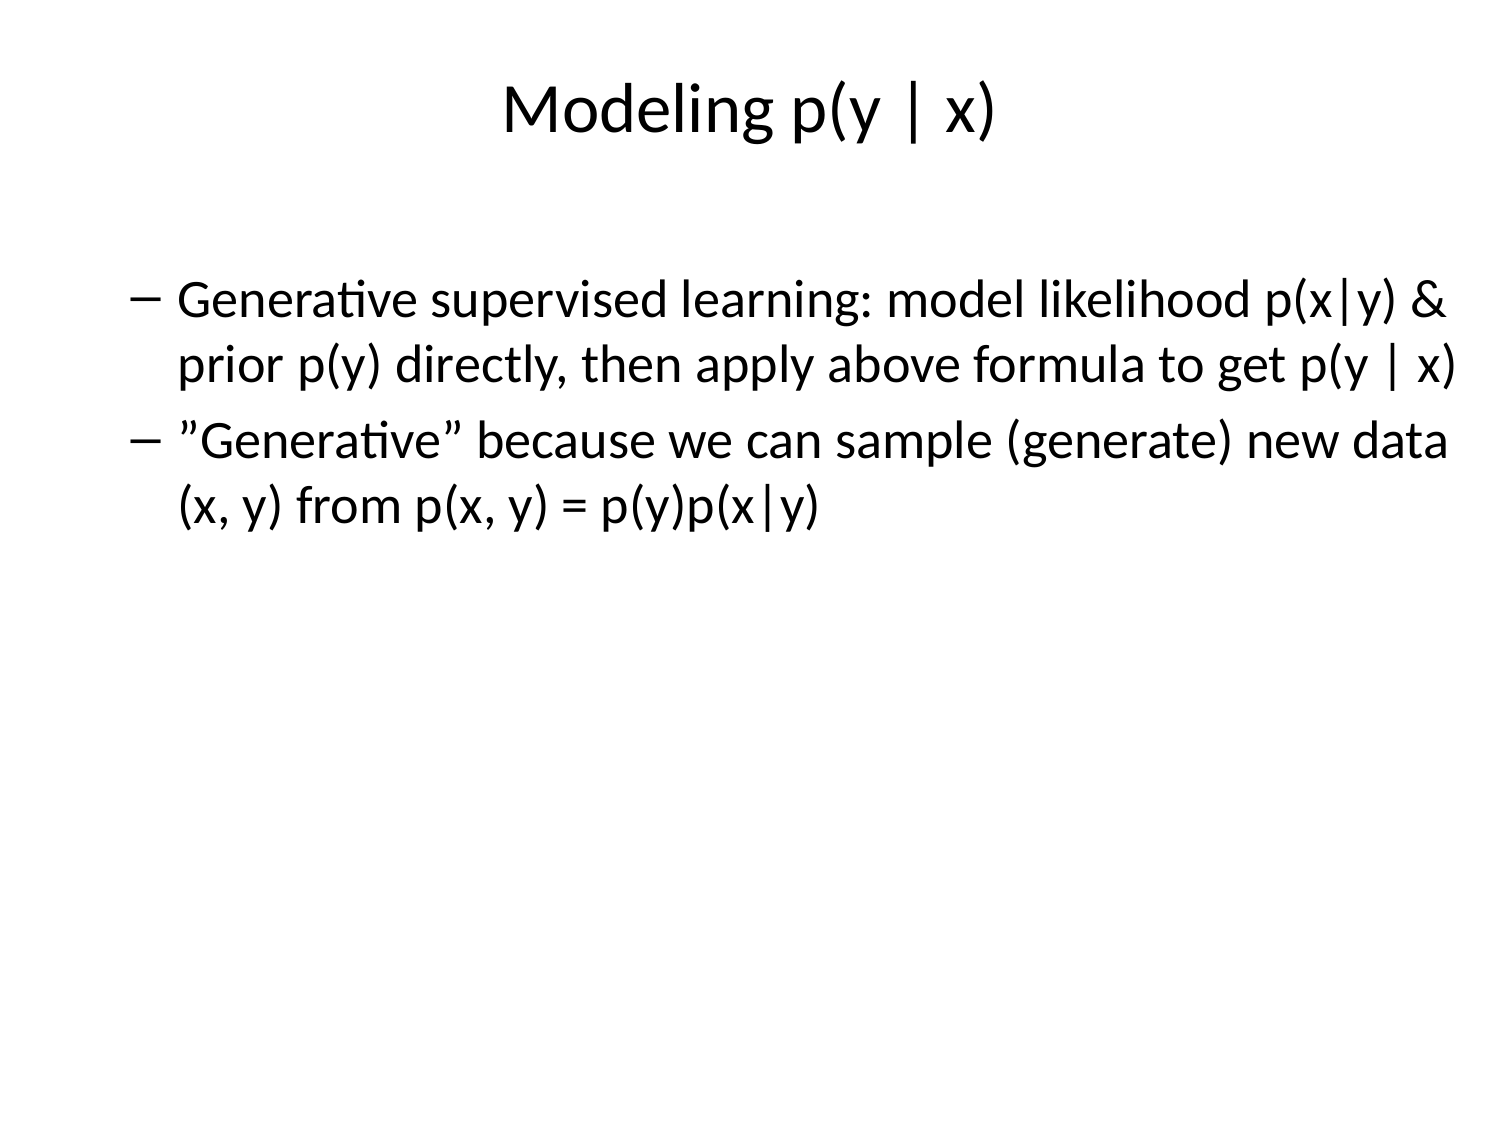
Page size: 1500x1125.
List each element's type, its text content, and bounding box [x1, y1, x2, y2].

title Modeling p(y | x) [75, 10, 1425, 199]
